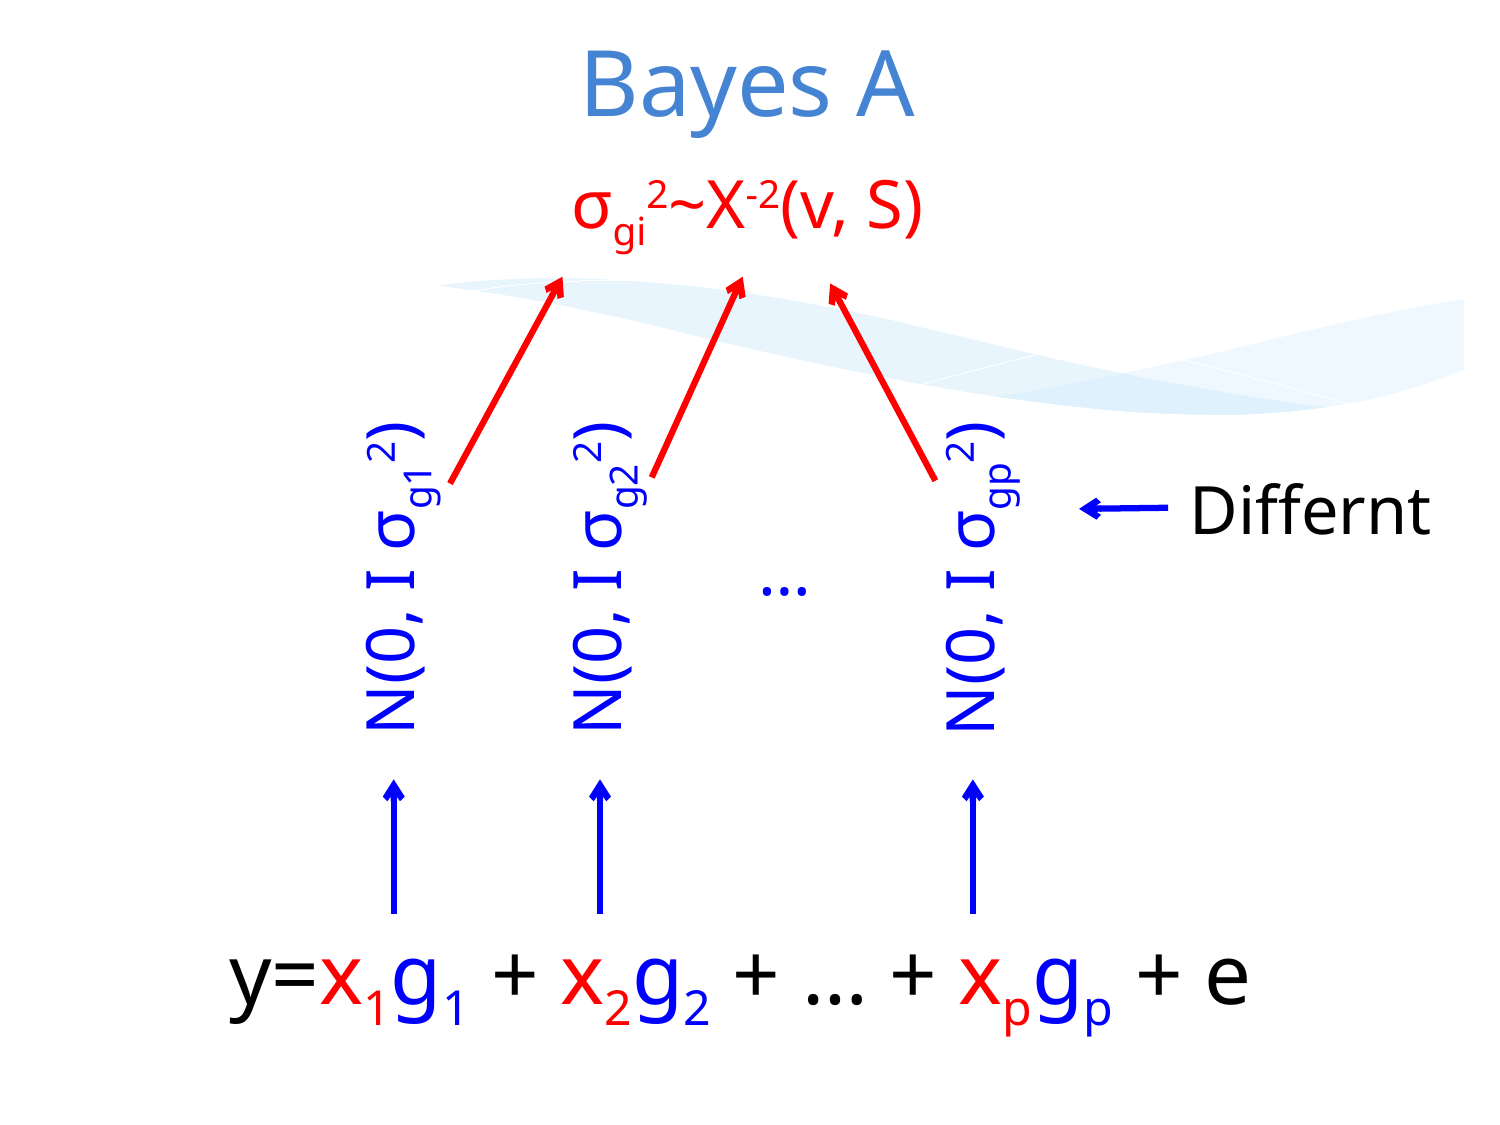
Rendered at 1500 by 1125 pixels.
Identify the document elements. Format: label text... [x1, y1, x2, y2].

title Bayes A [72, 0, 1423, 161]
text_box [651, 276, 743, 478]
text_box Differnt [1141, 460, 1480, 556]
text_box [449, 276, 563, 484]
text_box y=x1g1 + x2g2 + … + xpgp + e [214, 913, 1325, 1043]
text_box N(0, I σg12) [355, 398, 432, 759]
text_box N(0, I σg22) [561, 398, 639, 759]
text_box σgi2~X-2(v, S) [187, 169, 1307, 246]
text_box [829, 283, 936, 481]
text_box … [704, 530, 865, 607]
text_box N(0, I σgp2) [934, 398, 1012, 759]
